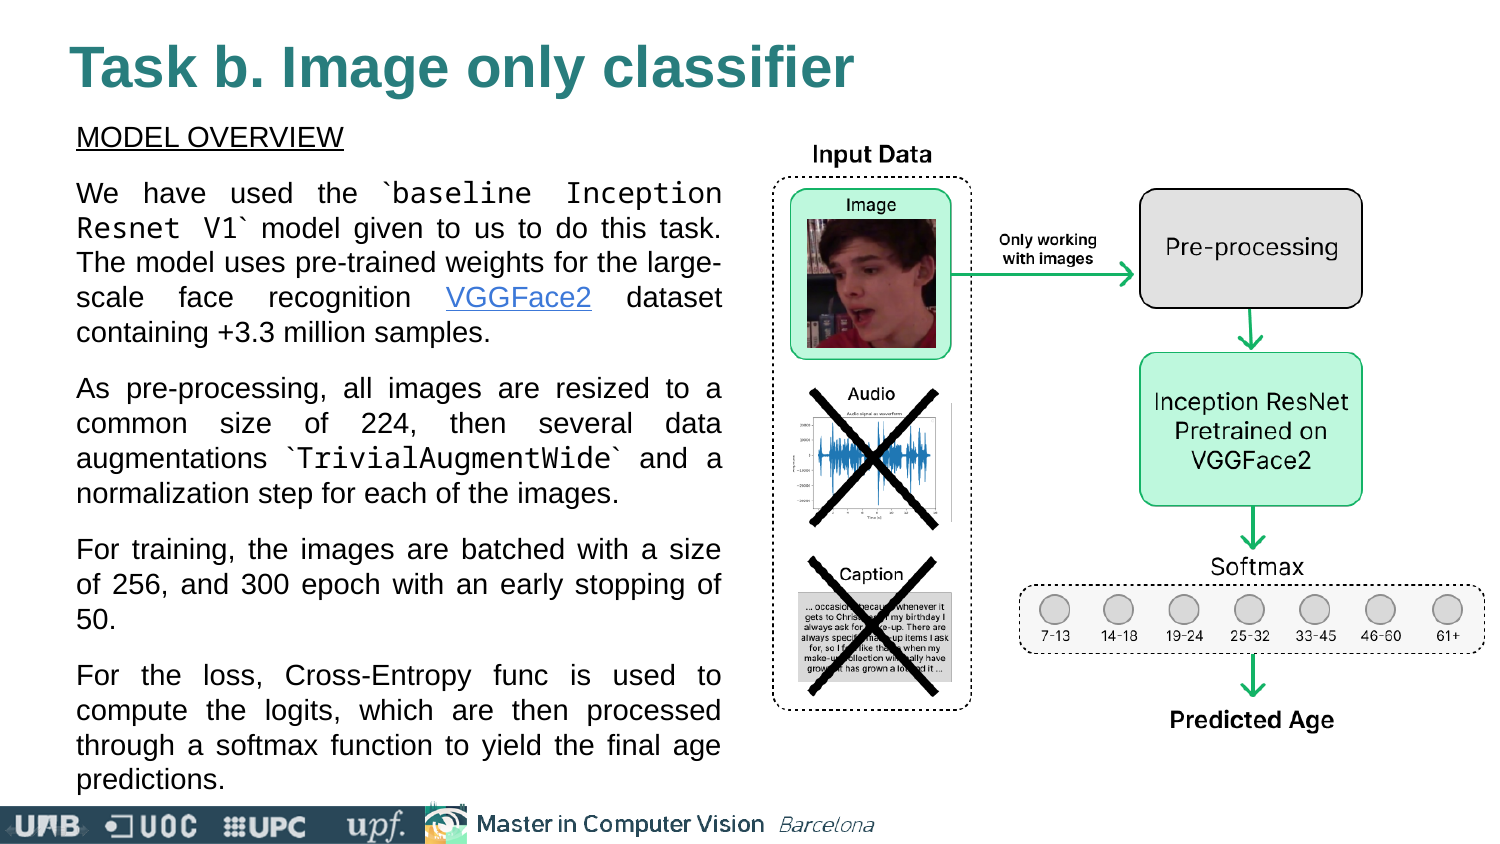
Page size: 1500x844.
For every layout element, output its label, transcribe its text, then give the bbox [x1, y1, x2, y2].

picture [772, 137, 1485, 764]
title Task b. Image only classifier [54, 24, 1446, 104]
text_box MODEL OVERVIEW We have used the `baseline Inception Resnet V1` model given to us to do this task. The model uses pre-trained weights for the large-scale face recognition VGGFace2 dataset containing +3.3 million samples. As pre-processing, all images are resized to a common size of 224, then several data augmentations `TrivialAugmentWide` and a normalization step for each of the images. For training, the images are batched with a size of 256, and 300 epoch with an early stopping of 50. For the loss, Cross-Entropy func is used to compute the logits, which are then processed through a softmax function to yield the final age predictions. [60, 103, 738, 772]
picture [0, 799, 882, 844]
